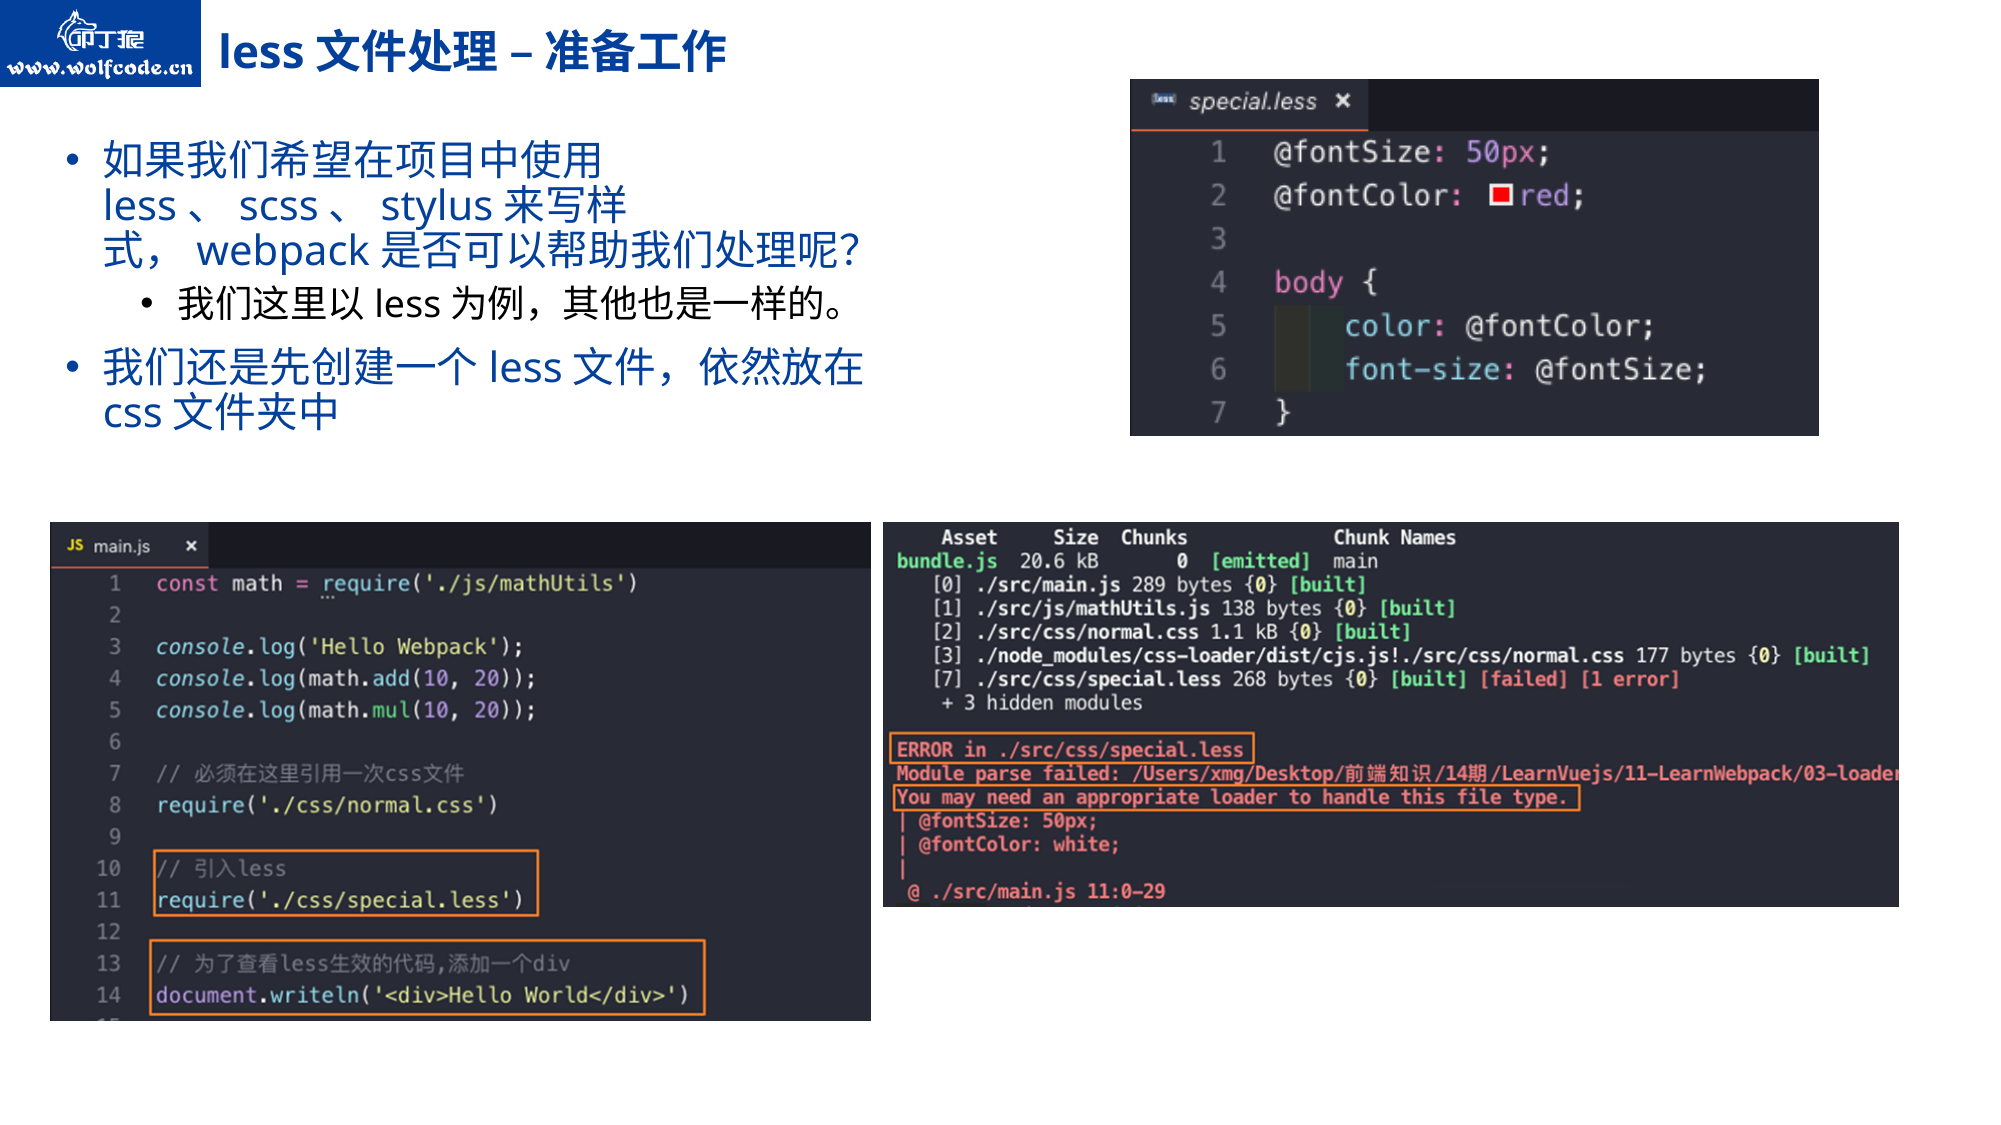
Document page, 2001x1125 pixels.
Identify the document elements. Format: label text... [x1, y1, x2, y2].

picture [883, 522, 1899, 908]
picture [0, 0, 201, 87]
list 如果我们希望在项目中使用less、scss、stylus来写样式，webpack是否可以帮助我们处理呢？ 我们这里以less为例，其他也是一样的。 我们还是先创建一个less文件，依然放在css文件夹中 [50, 132, 896, 1114]
title less文件处理 – 准备工作 [203, 21, 2000, 98]
picture [50, 522, 871, 1021]
text_box [980, 132, 1911, 890]
picture [1130, 79, 1819, 436]
